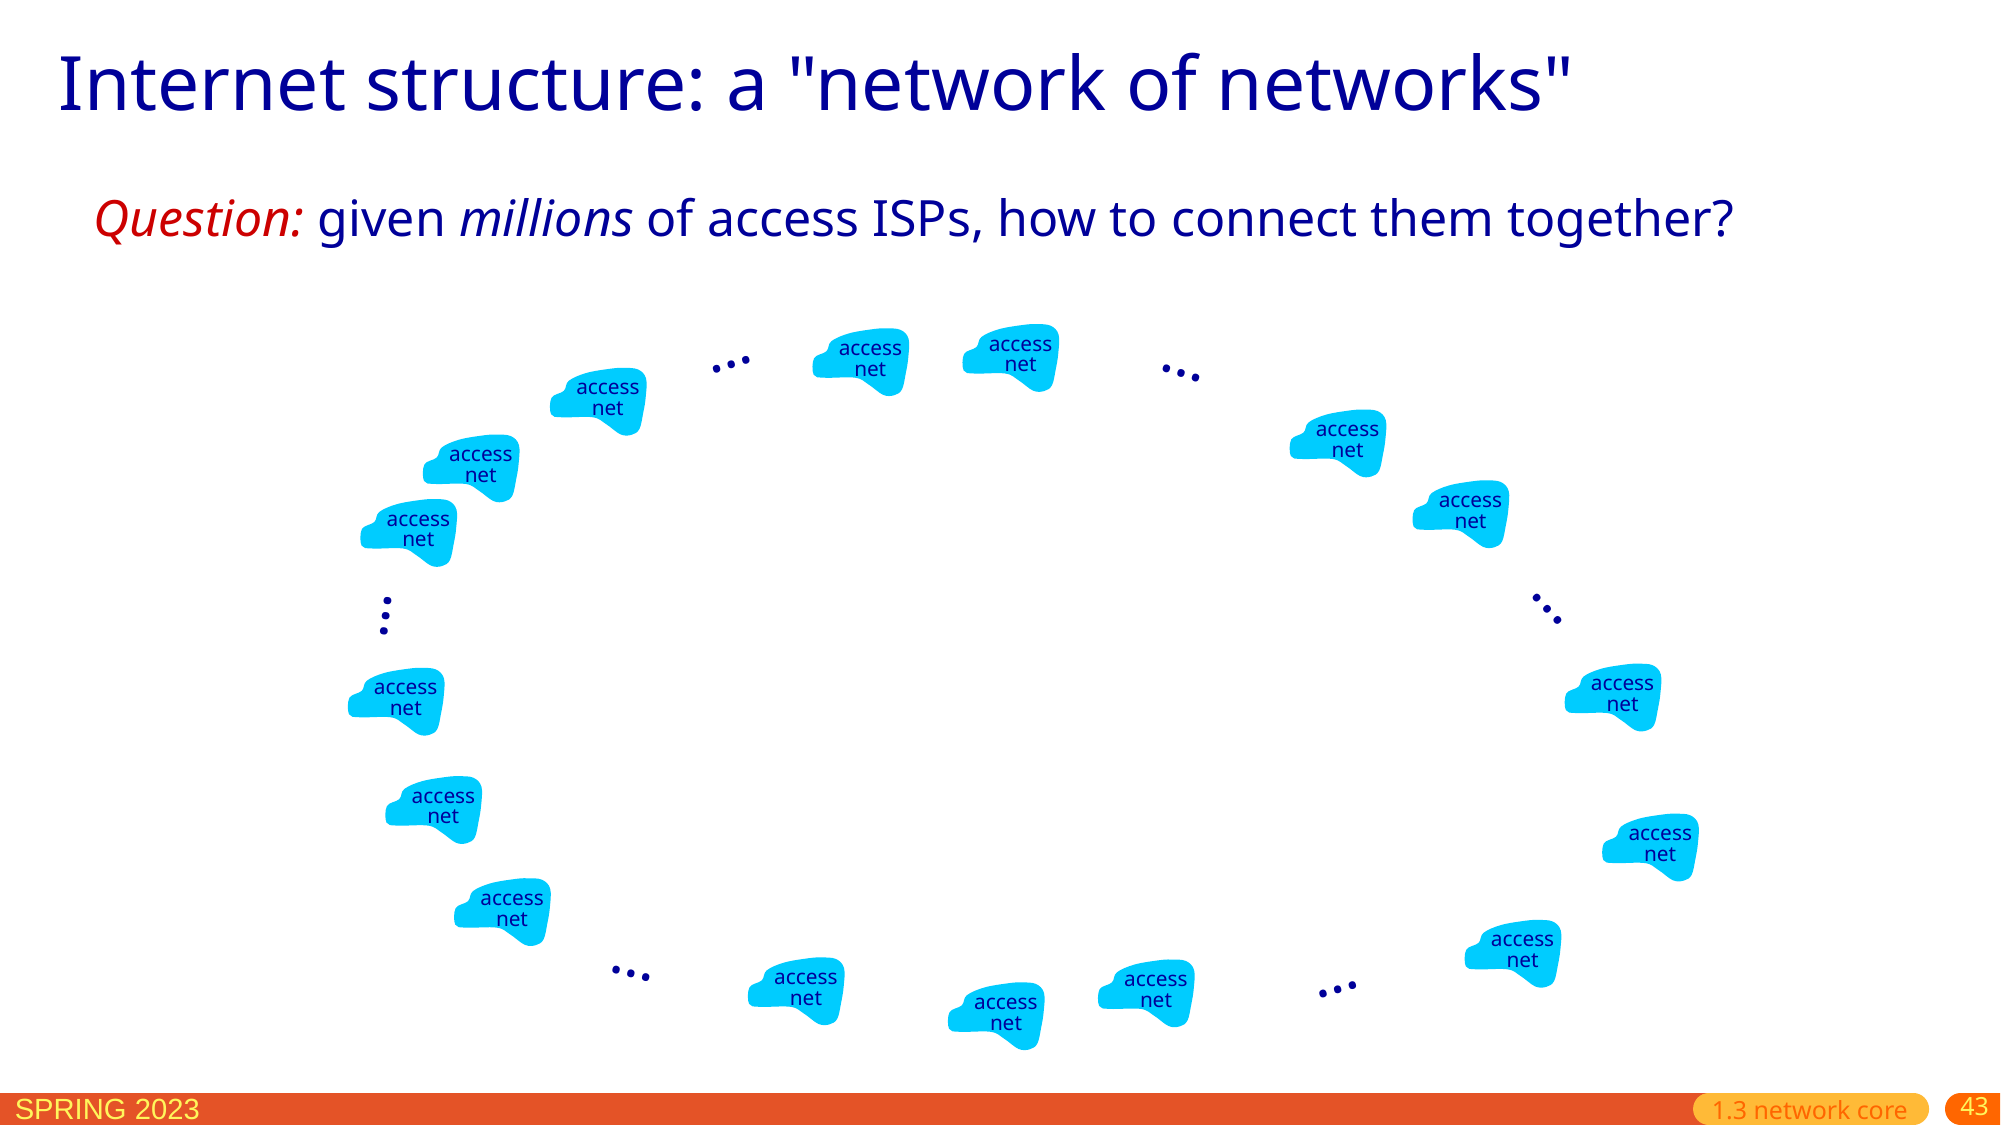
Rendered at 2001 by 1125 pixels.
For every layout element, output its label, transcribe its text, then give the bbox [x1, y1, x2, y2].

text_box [323, 303, 1709, 1052]
list Question: given millions of access ISPs, how to connect them together? [78, 178, 1781, 328]
footer 1.3 network core [1696, 1094, 1925, 1125]
text_box Internet structure: a "network of networks" [43, 27, 1650, 134]
slide_number 43 [1944, 1092, 2000, 1125]
